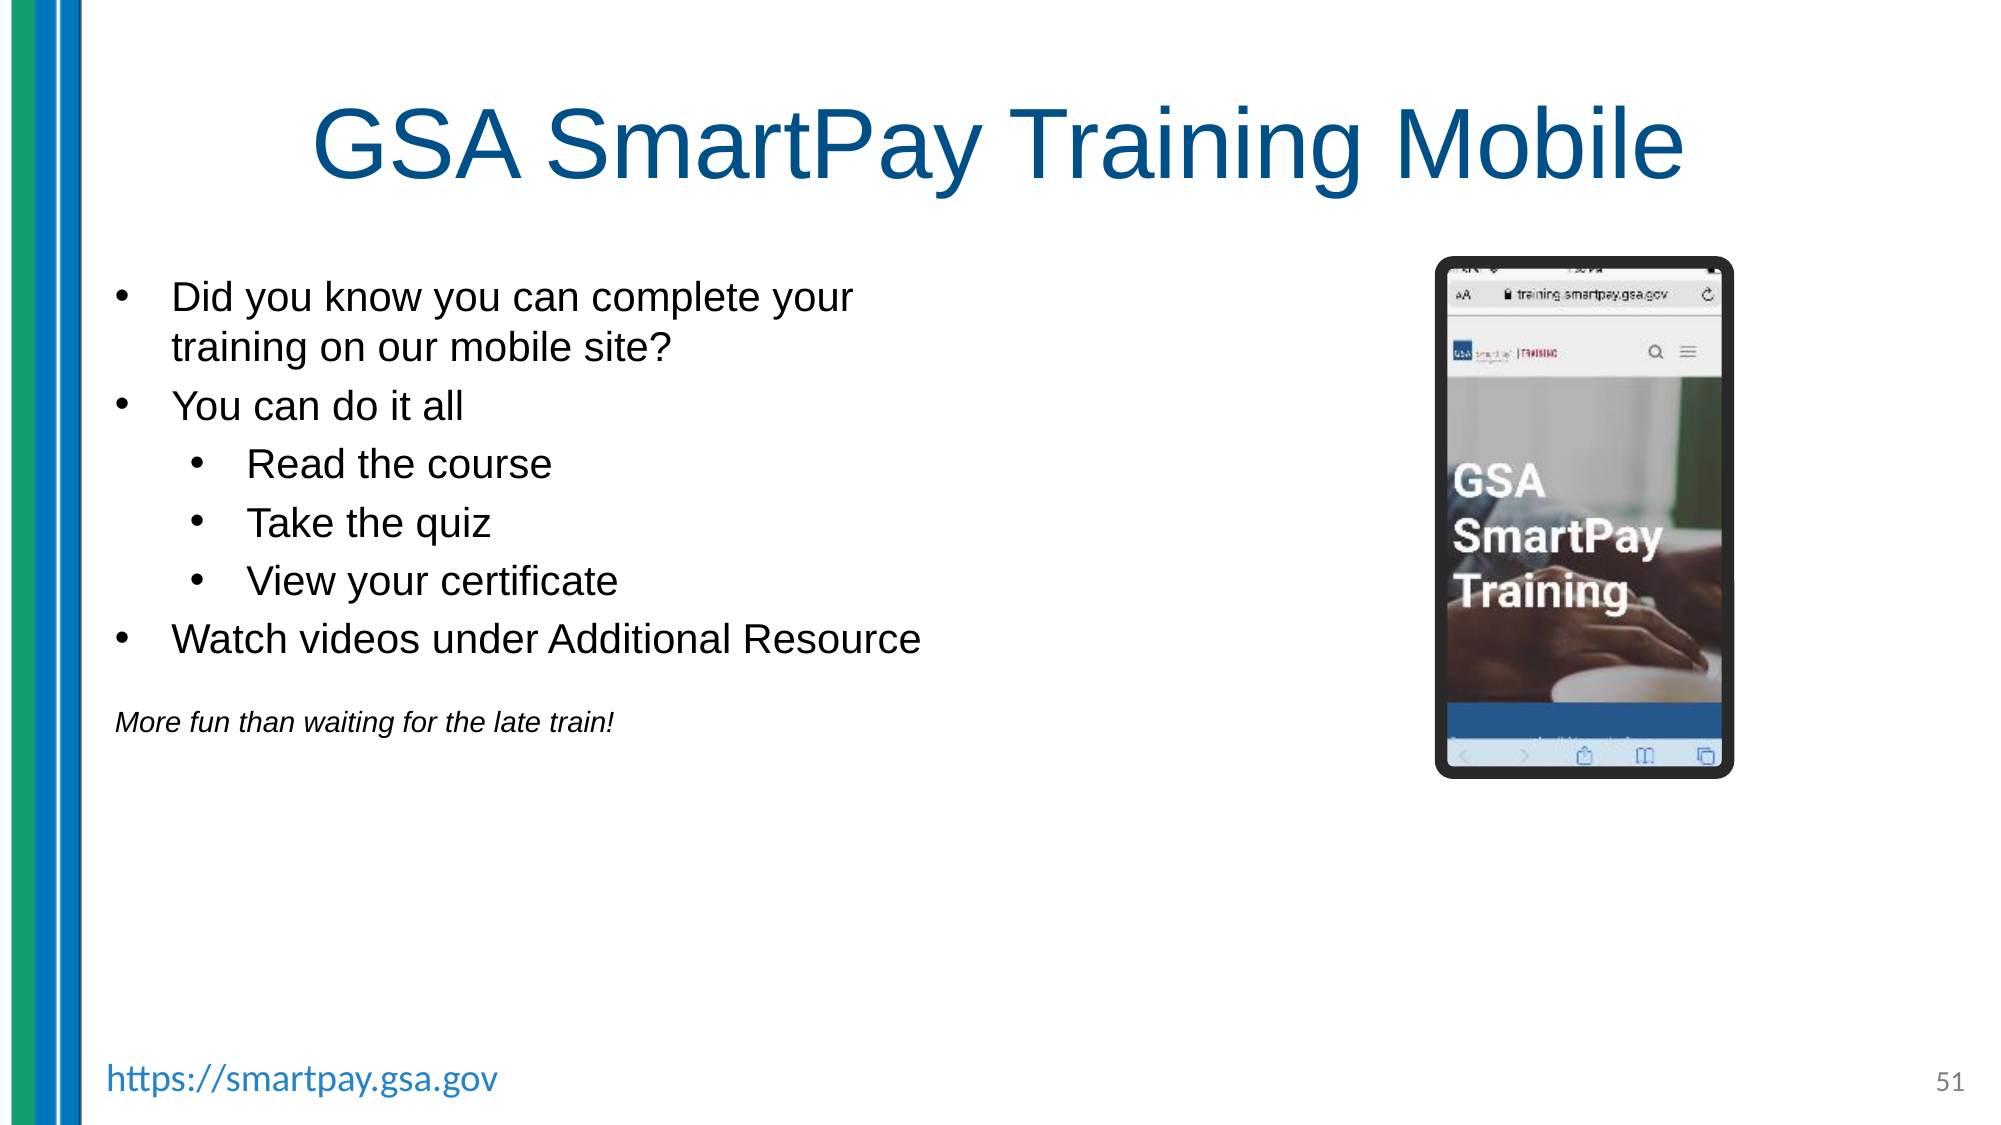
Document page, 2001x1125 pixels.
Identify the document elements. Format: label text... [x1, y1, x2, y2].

list Did you know you can complete your training on our mobile site? You can do it all Read the course Take the quiz View your certificate Watch videos under Additional Resource More fun than waiting for the late train! [99, 262, 971, 855]
title GSA SmartPay Training Mobile [99, 45, 1900, 233]
picture [38, 0, 2000, 1125]
footer https://smartpay.gsa.gov [85, 1042, 720, 1103]
picture [0, 0, 35, 1125]
